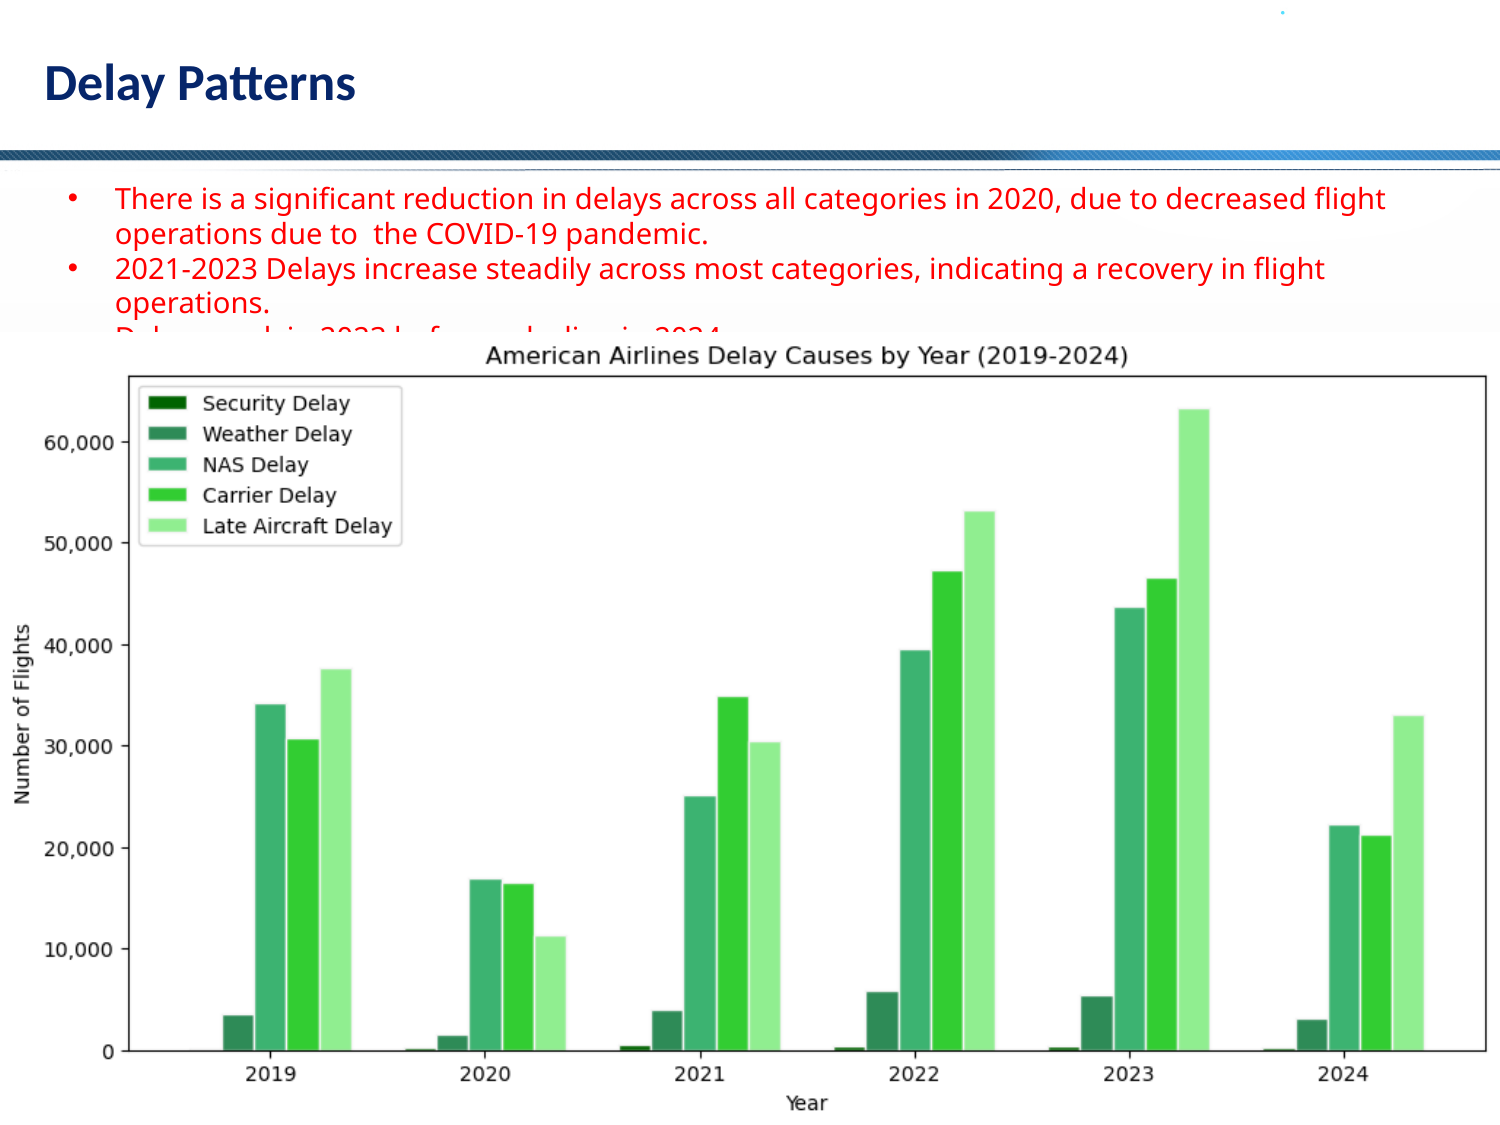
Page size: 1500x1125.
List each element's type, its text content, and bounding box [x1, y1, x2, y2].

picture [0, 0, 1500, 1125]
text_box There is a significant reduction in delays across all categories in 2020, due to decreased flight operations due to the COVID-19 pandemic. 2021-2023 Delays increase steadily across most categories, indicating a recovery in flight operations. Delays peak in 2023 before a decline in 2024. [53, 172, 1447, 331]
title Delay Patterns [29, 14, 1287, 146]
